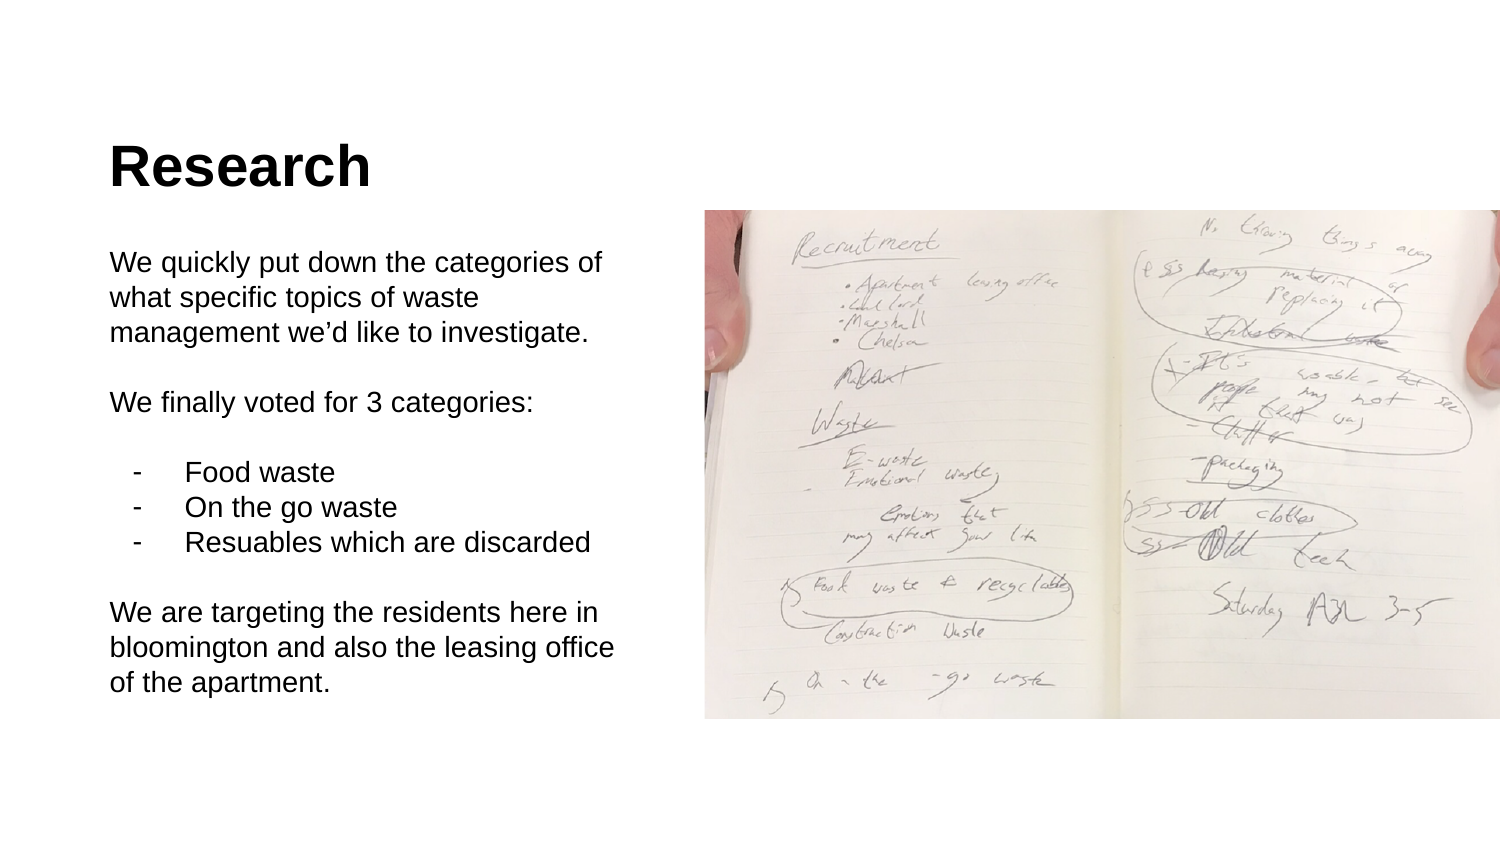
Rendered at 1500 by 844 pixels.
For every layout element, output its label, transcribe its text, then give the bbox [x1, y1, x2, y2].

text_box Research [94, 112, 696, 211]
picture [704, 210, 1500, 720]
text_box We quickly put down the categories of what specific topics of waste management we’d like to investigate. We finally voted for 3 categories: Food waste On the go waste Resuables which are discarded We are targeting the residents here in bloomington and also the leasing office of the apartment. [94, 228, 650, 772]
